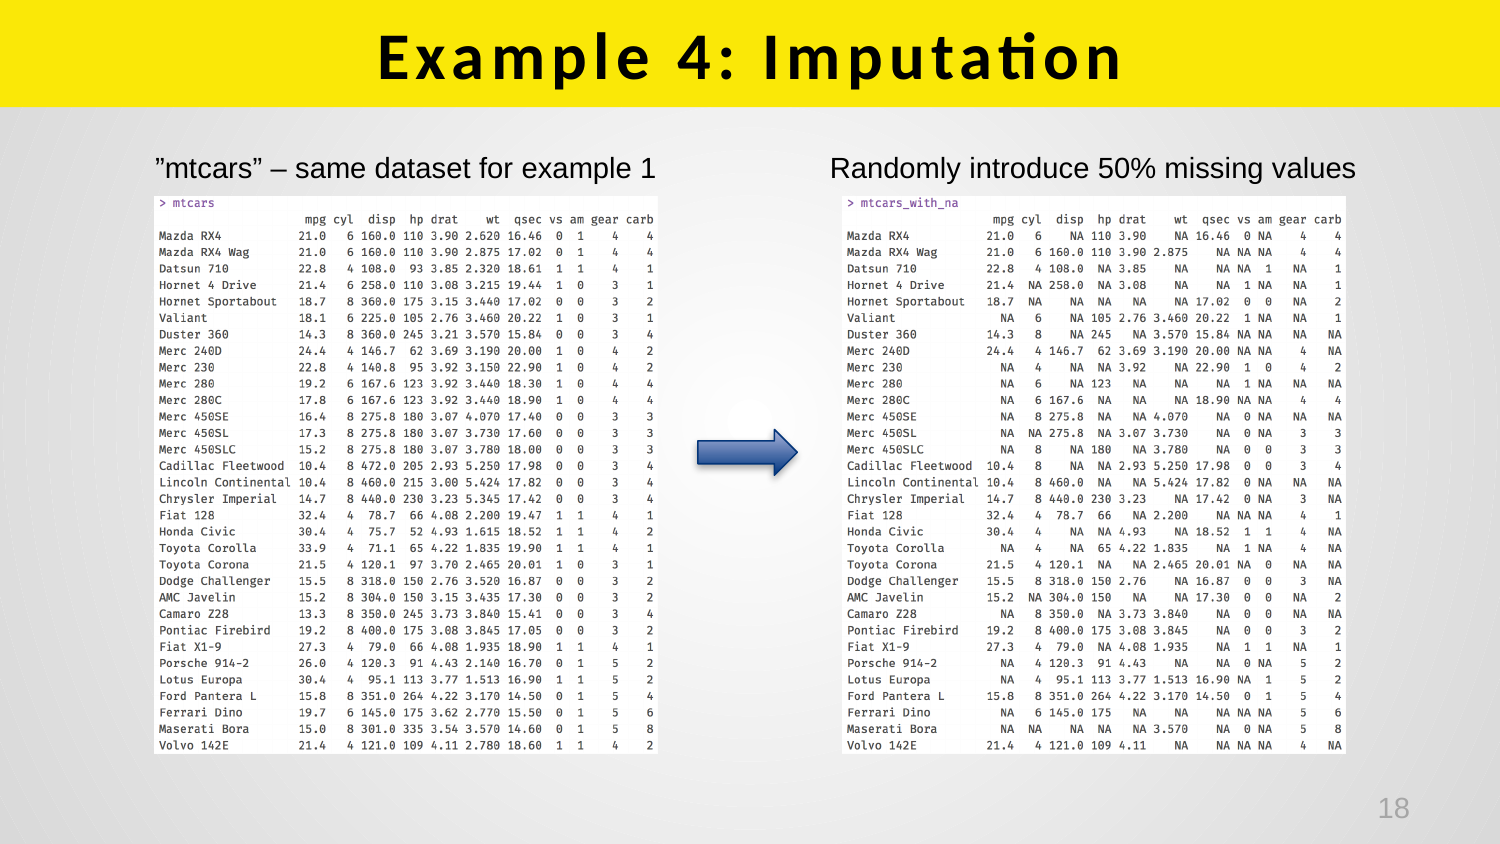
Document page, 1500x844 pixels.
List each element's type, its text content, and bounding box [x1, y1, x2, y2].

text_box ”mtcars” – same dataset for example 1 [140, 141, 672, 192]
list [154, 196, 658, 754]
text_box [697, 428, 798, 476]
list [842, 196, 1346, 754]
title Example 4: Imputation [75, 0, 1425, 108]
text_box Randomly introduce 50% missing values [815, 141, 1373, 192]
slide_number 18 [1074, 782, 1425, 827]
